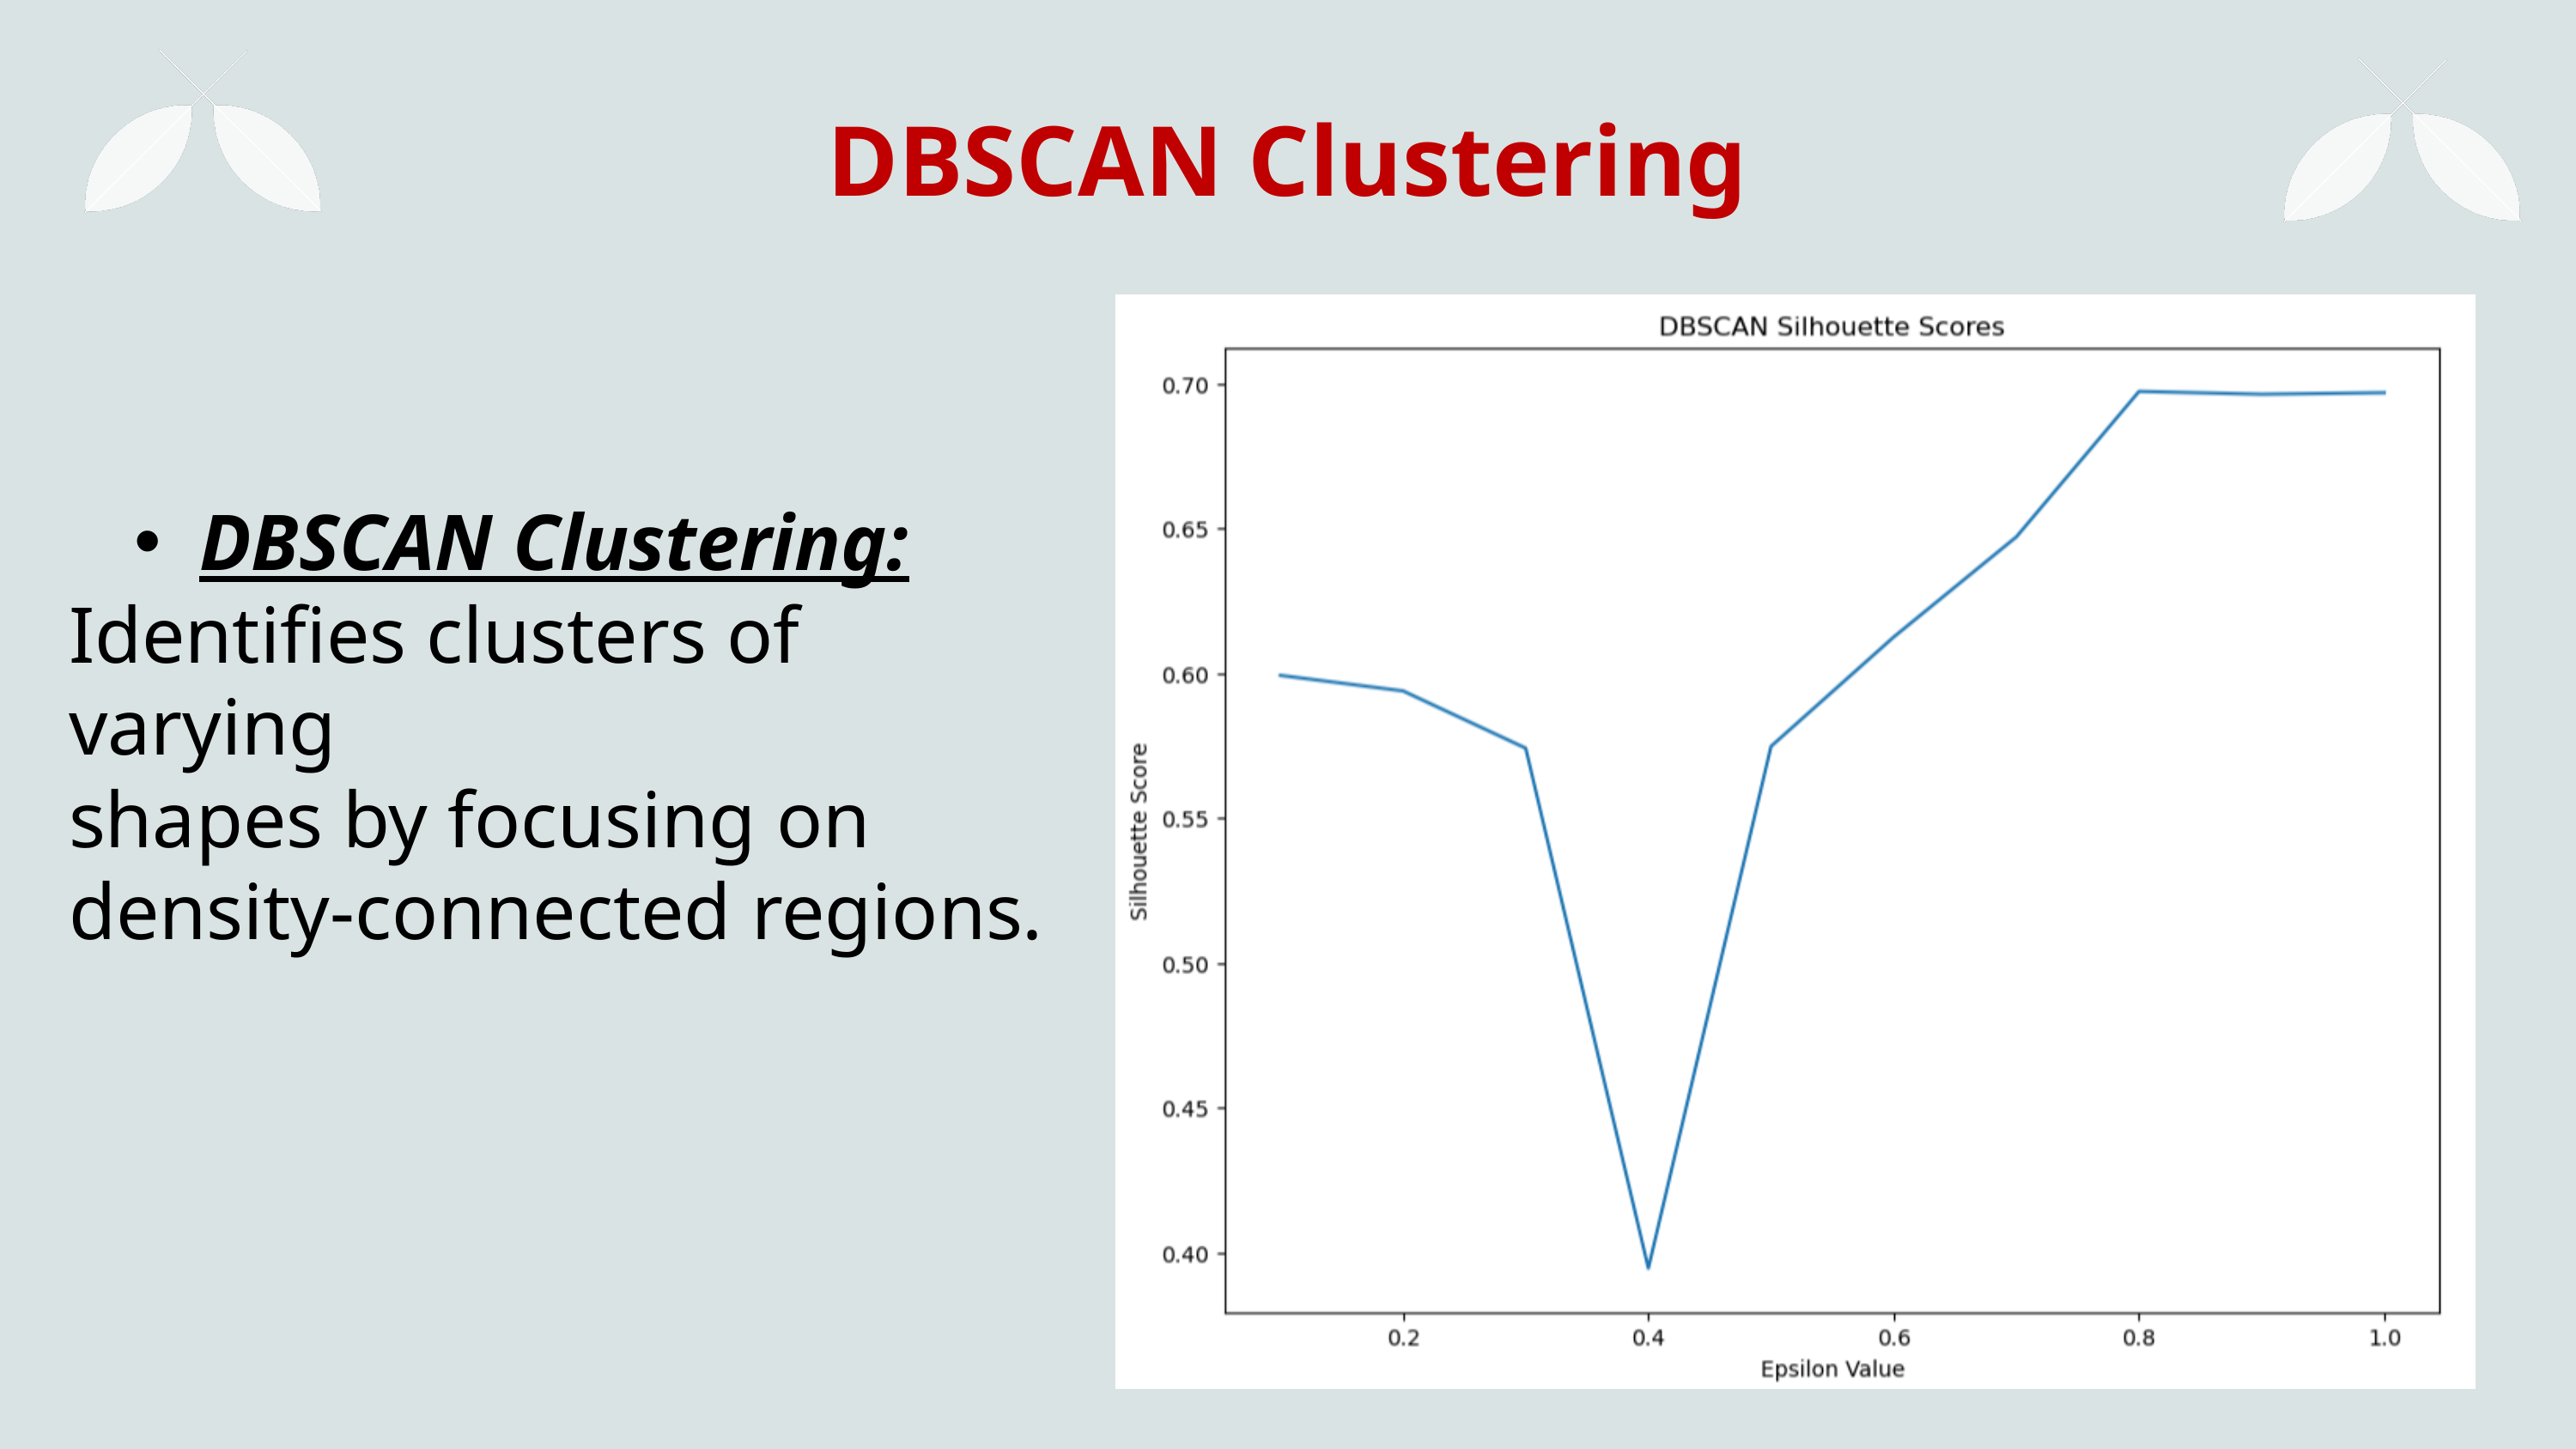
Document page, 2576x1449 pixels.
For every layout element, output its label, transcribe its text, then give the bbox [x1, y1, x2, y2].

text_box DBSCAN Clustering [435, 100, 2166, 216]
text_box DBSCAN Clustering: Identifies clusters of varying shapes by focusing on density-connected regions. [69, 494, 1051, 955]
text_box [2166, 20, 2576, 270]
picture [1115, 294, 2476, 1390]
text_box [0, 11, 435, 260]
